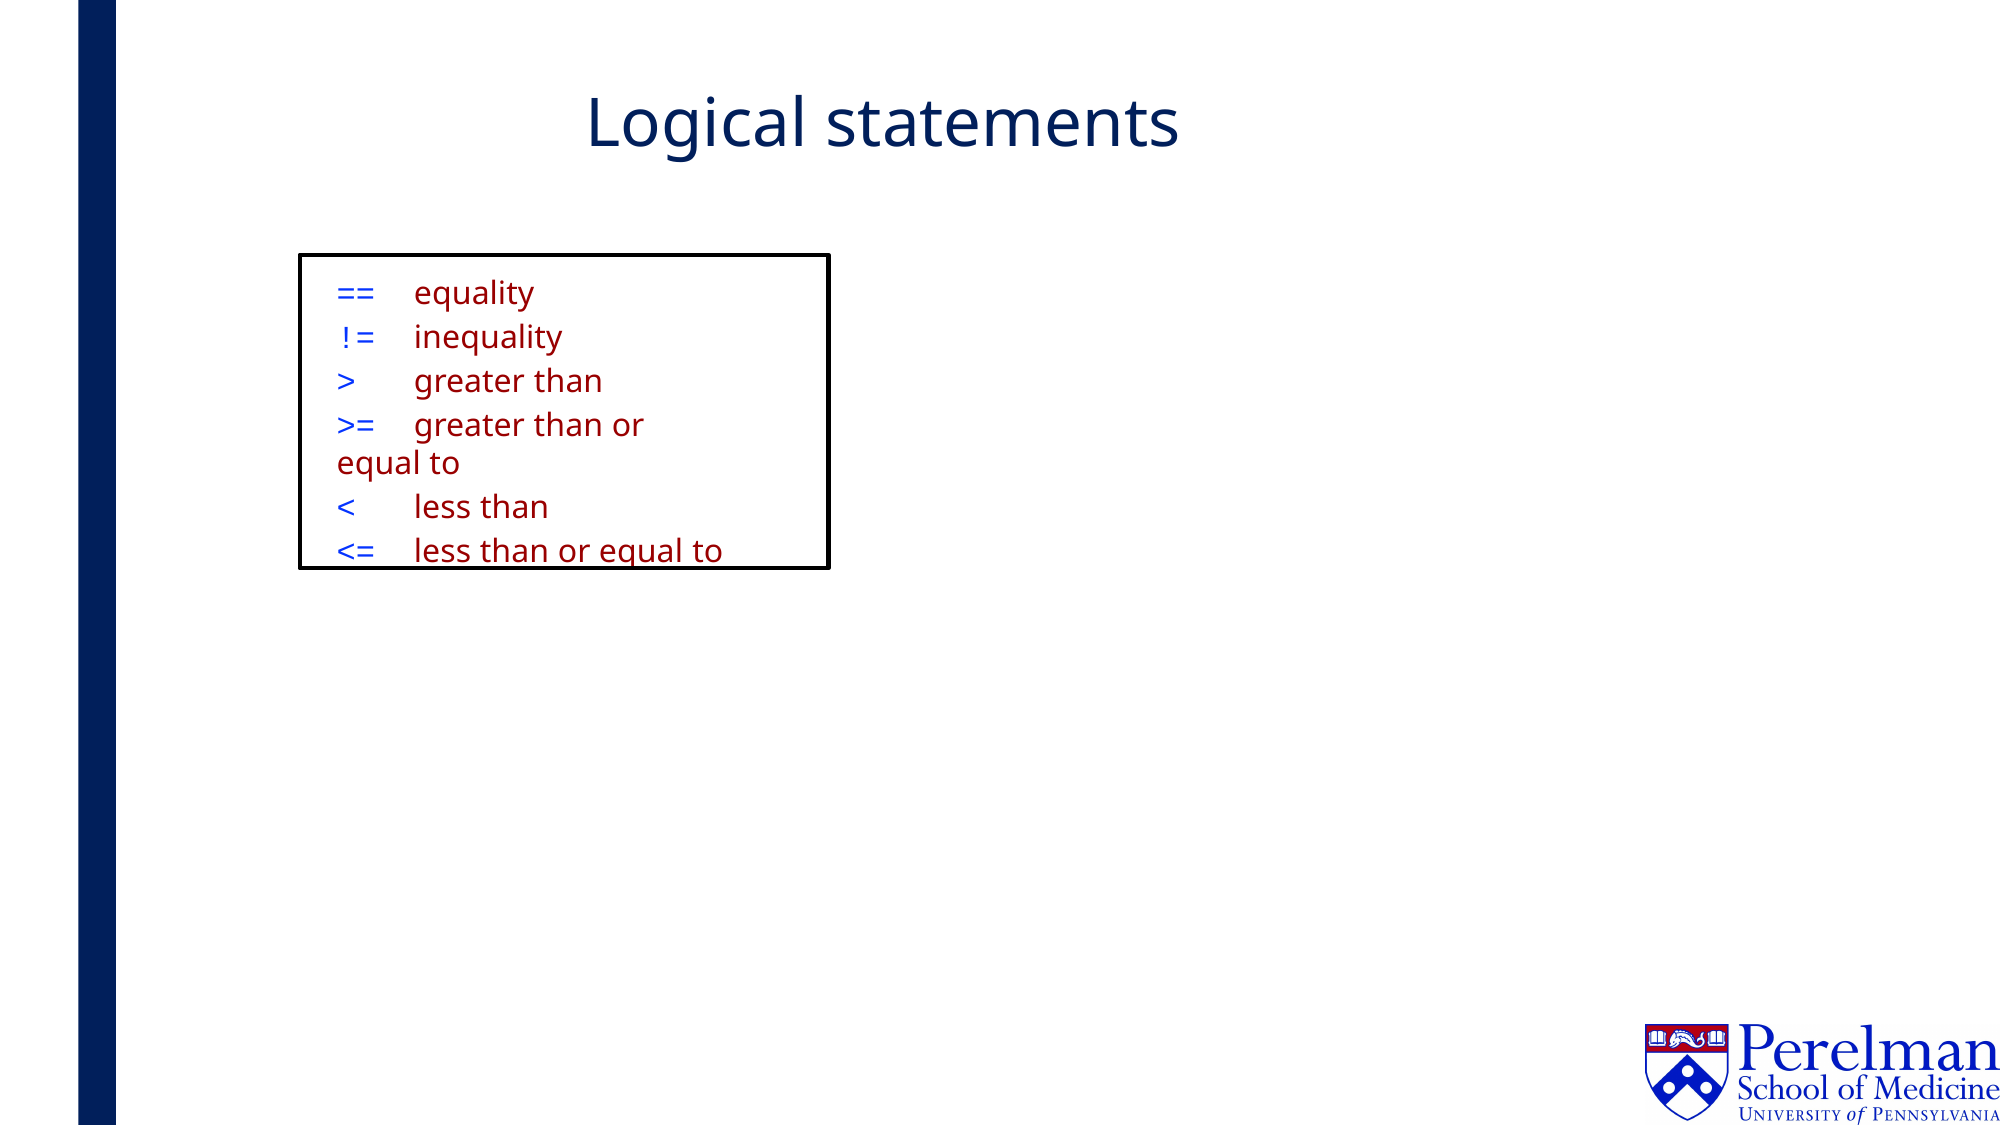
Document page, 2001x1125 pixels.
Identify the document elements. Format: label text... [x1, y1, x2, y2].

title Logical statements [408, 79, 1516, 267]
picture [1645, 1024, 2000, 1125]
text_box [299, 254, 829, 569]
